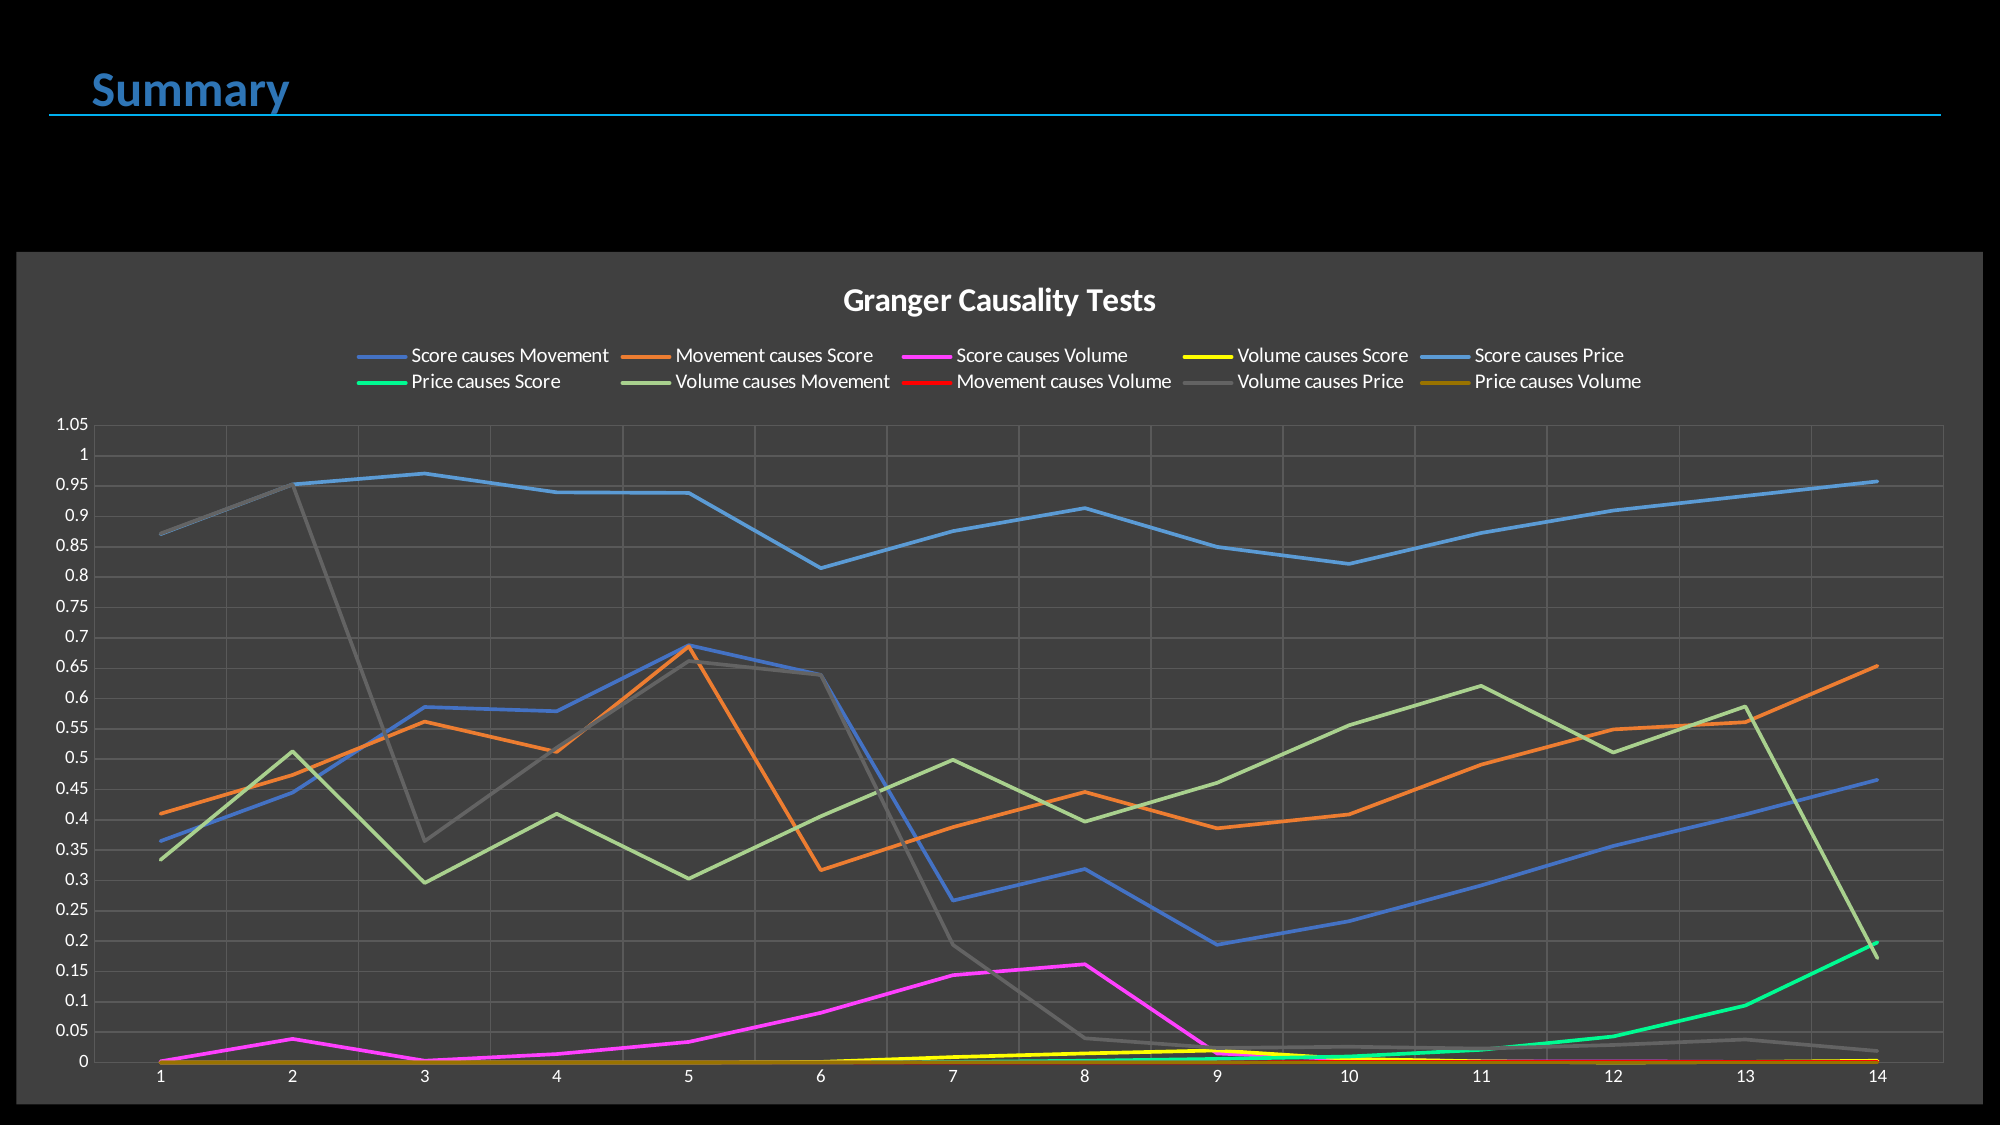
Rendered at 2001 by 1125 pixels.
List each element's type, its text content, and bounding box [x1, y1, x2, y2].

text_box Summary [76, 116, 746, 124]
text_box Summary [76, 49, 746, 114]
chart [16, 251, 1983, 1105]
